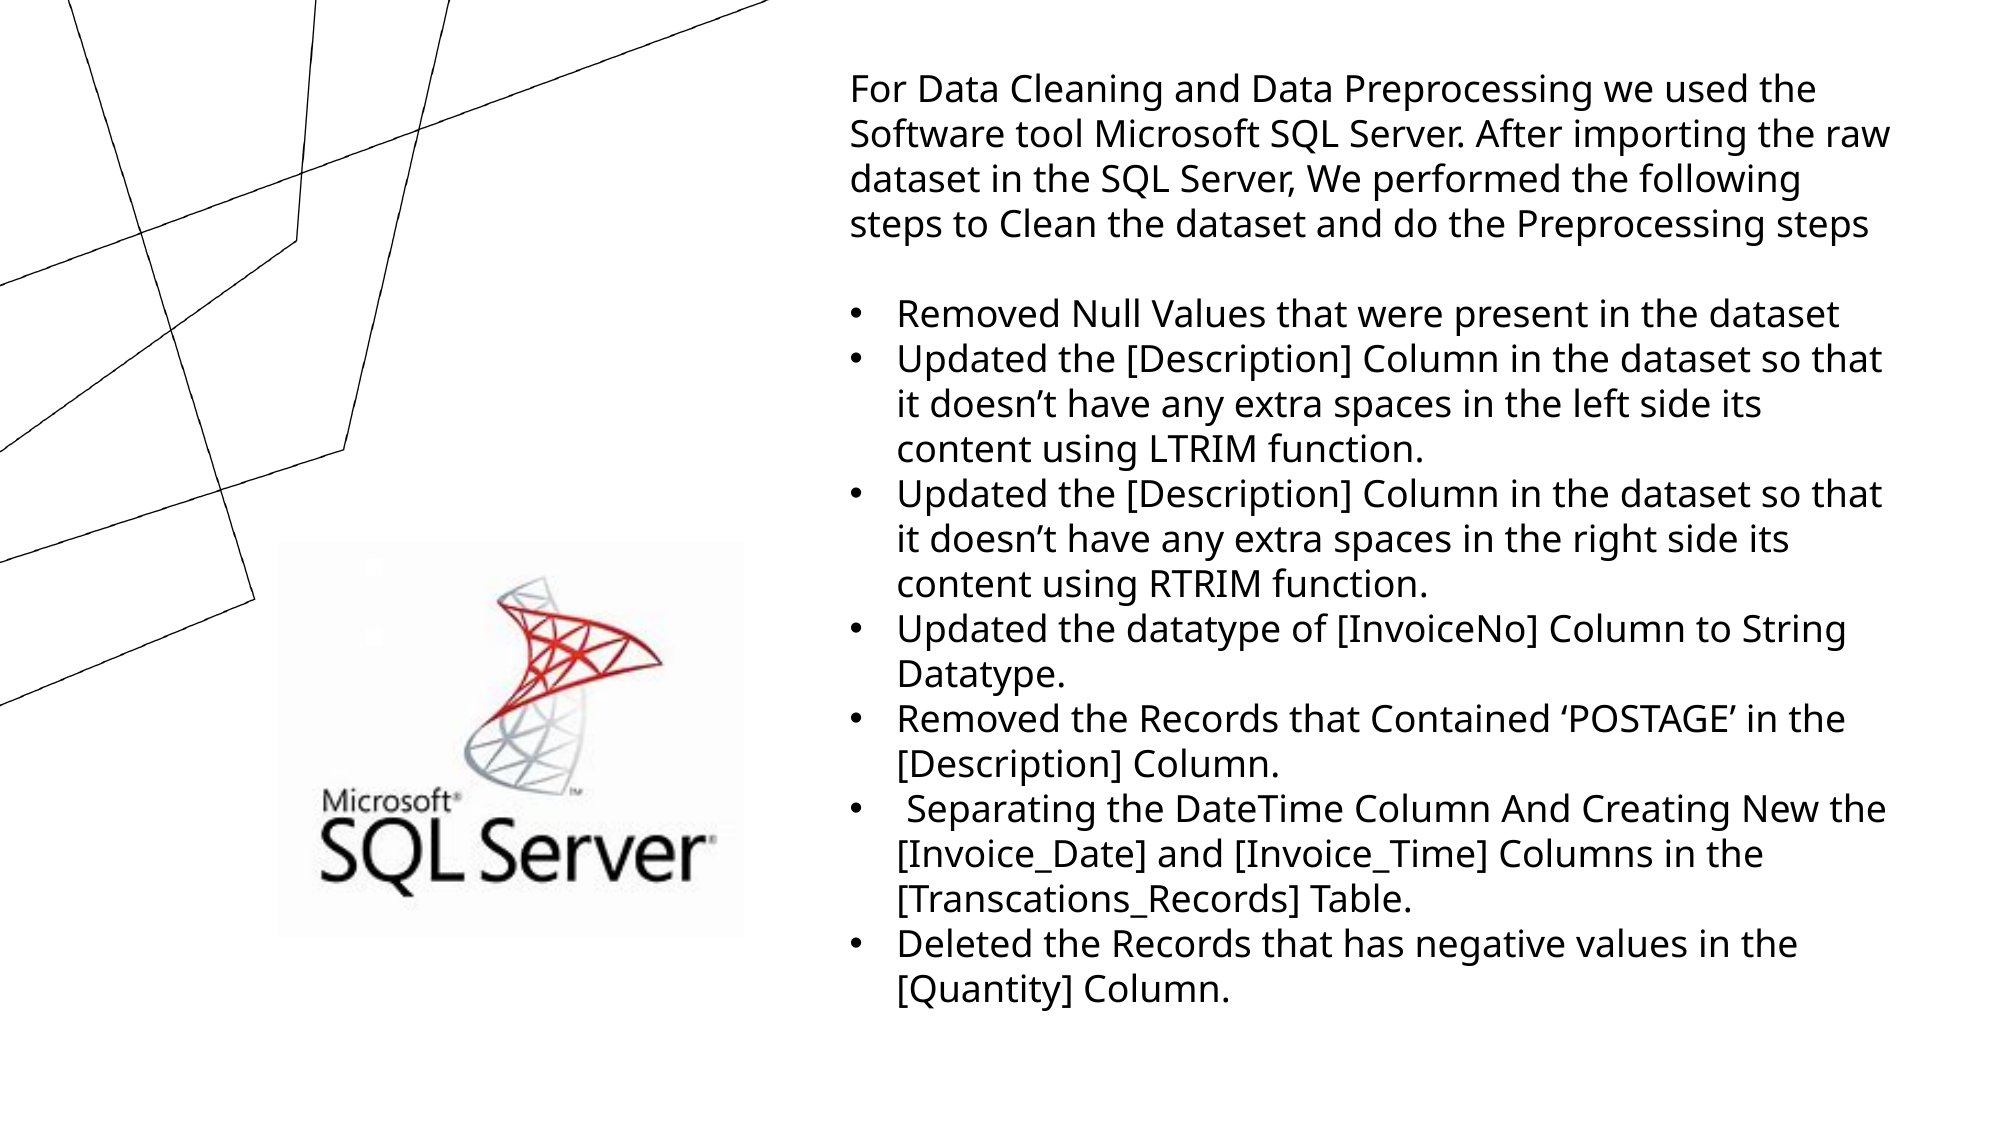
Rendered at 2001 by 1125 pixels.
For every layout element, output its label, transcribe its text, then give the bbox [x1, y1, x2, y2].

picture [0, 0, 803, 937]
text_box For Data Cleaning and Data Preprocessing we used the Software tool Microsoft SQL Server. After importing the raw dataset in the SQL Server, We performed the following steps to Clean the dataset and do the Preprocessing steps Removed Null Values that were present in the dataset Updated the [Description] Column in the dataset so that it doesn’t have any extra spaces in the left side its content using LTRIM function. Updated the [Description] Column in the dataset so that it doesn’t have any extra spaces in the right side its content using RTRIM function. Updated the datatype of [InvoiceNo] Column to String Datatype. Removed the Records that Contained ‘POSTAGE’ in the [Description] Column. Separating the DateTime Column And Creating New the [Invoice_Date] and [Invoice_Time] Columns in the [Transcations_Records] Table. Deleted the Records that has negative values in the [Quantity] Column. [834, 57, 1914, 1063]
